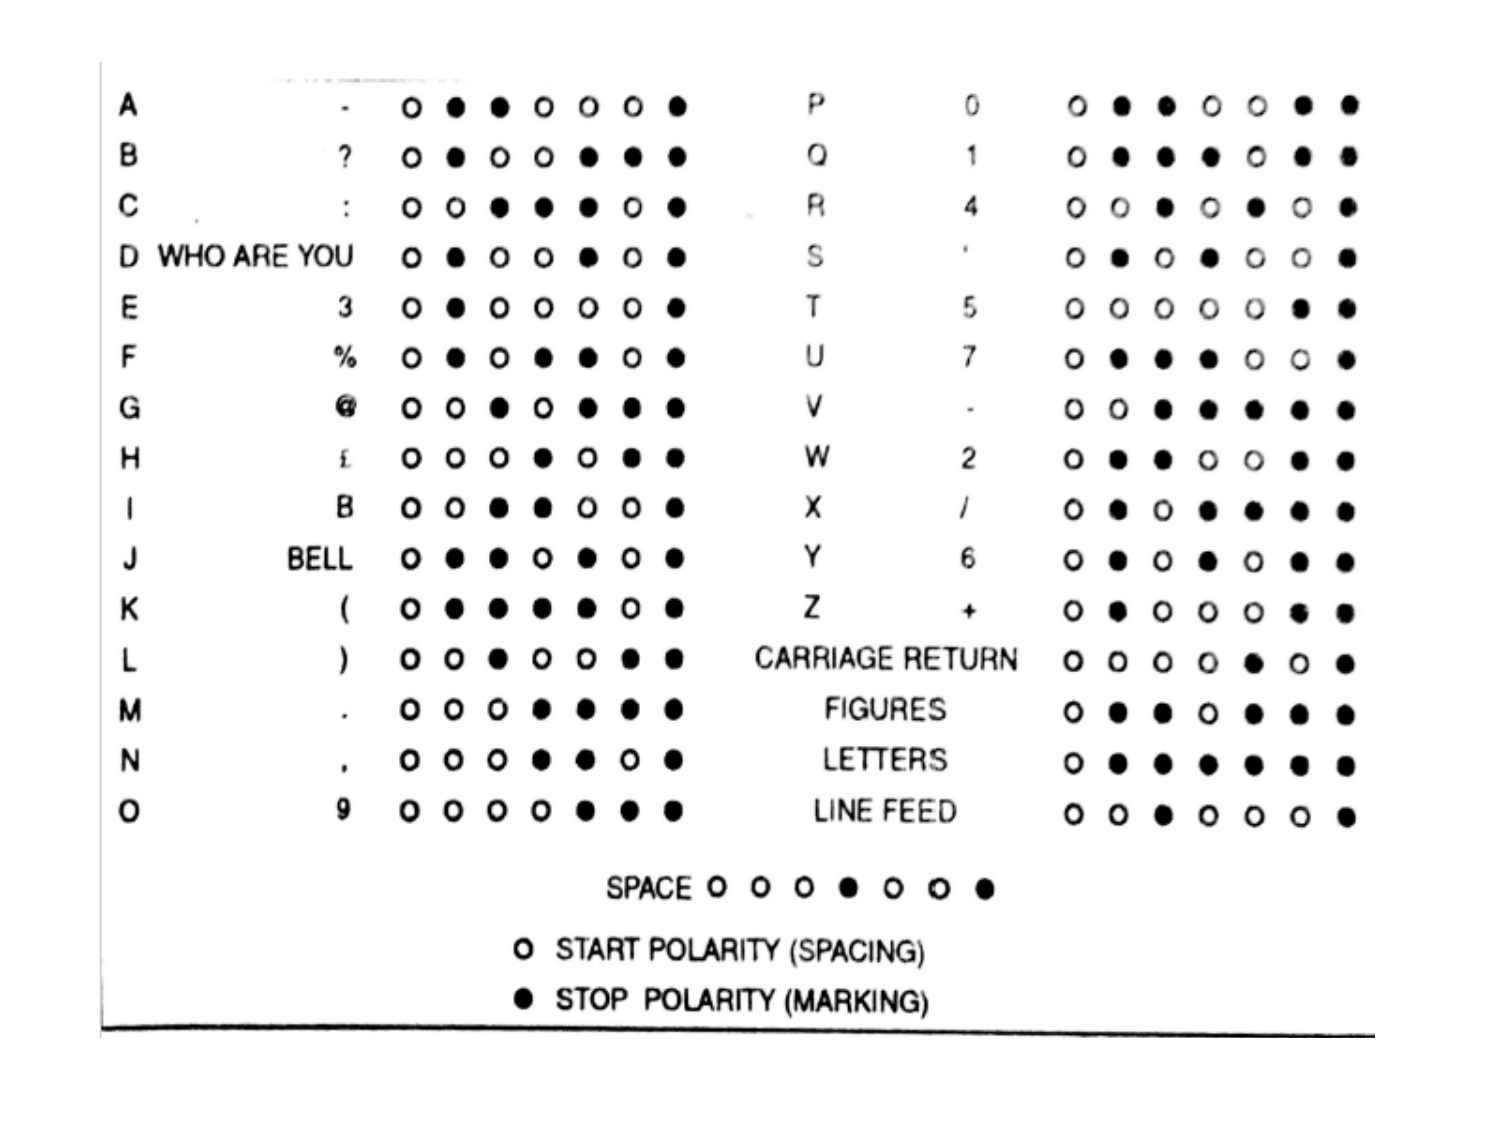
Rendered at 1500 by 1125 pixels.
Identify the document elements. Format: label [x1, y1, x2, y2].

picture [99, 62, 1376, 1038]
